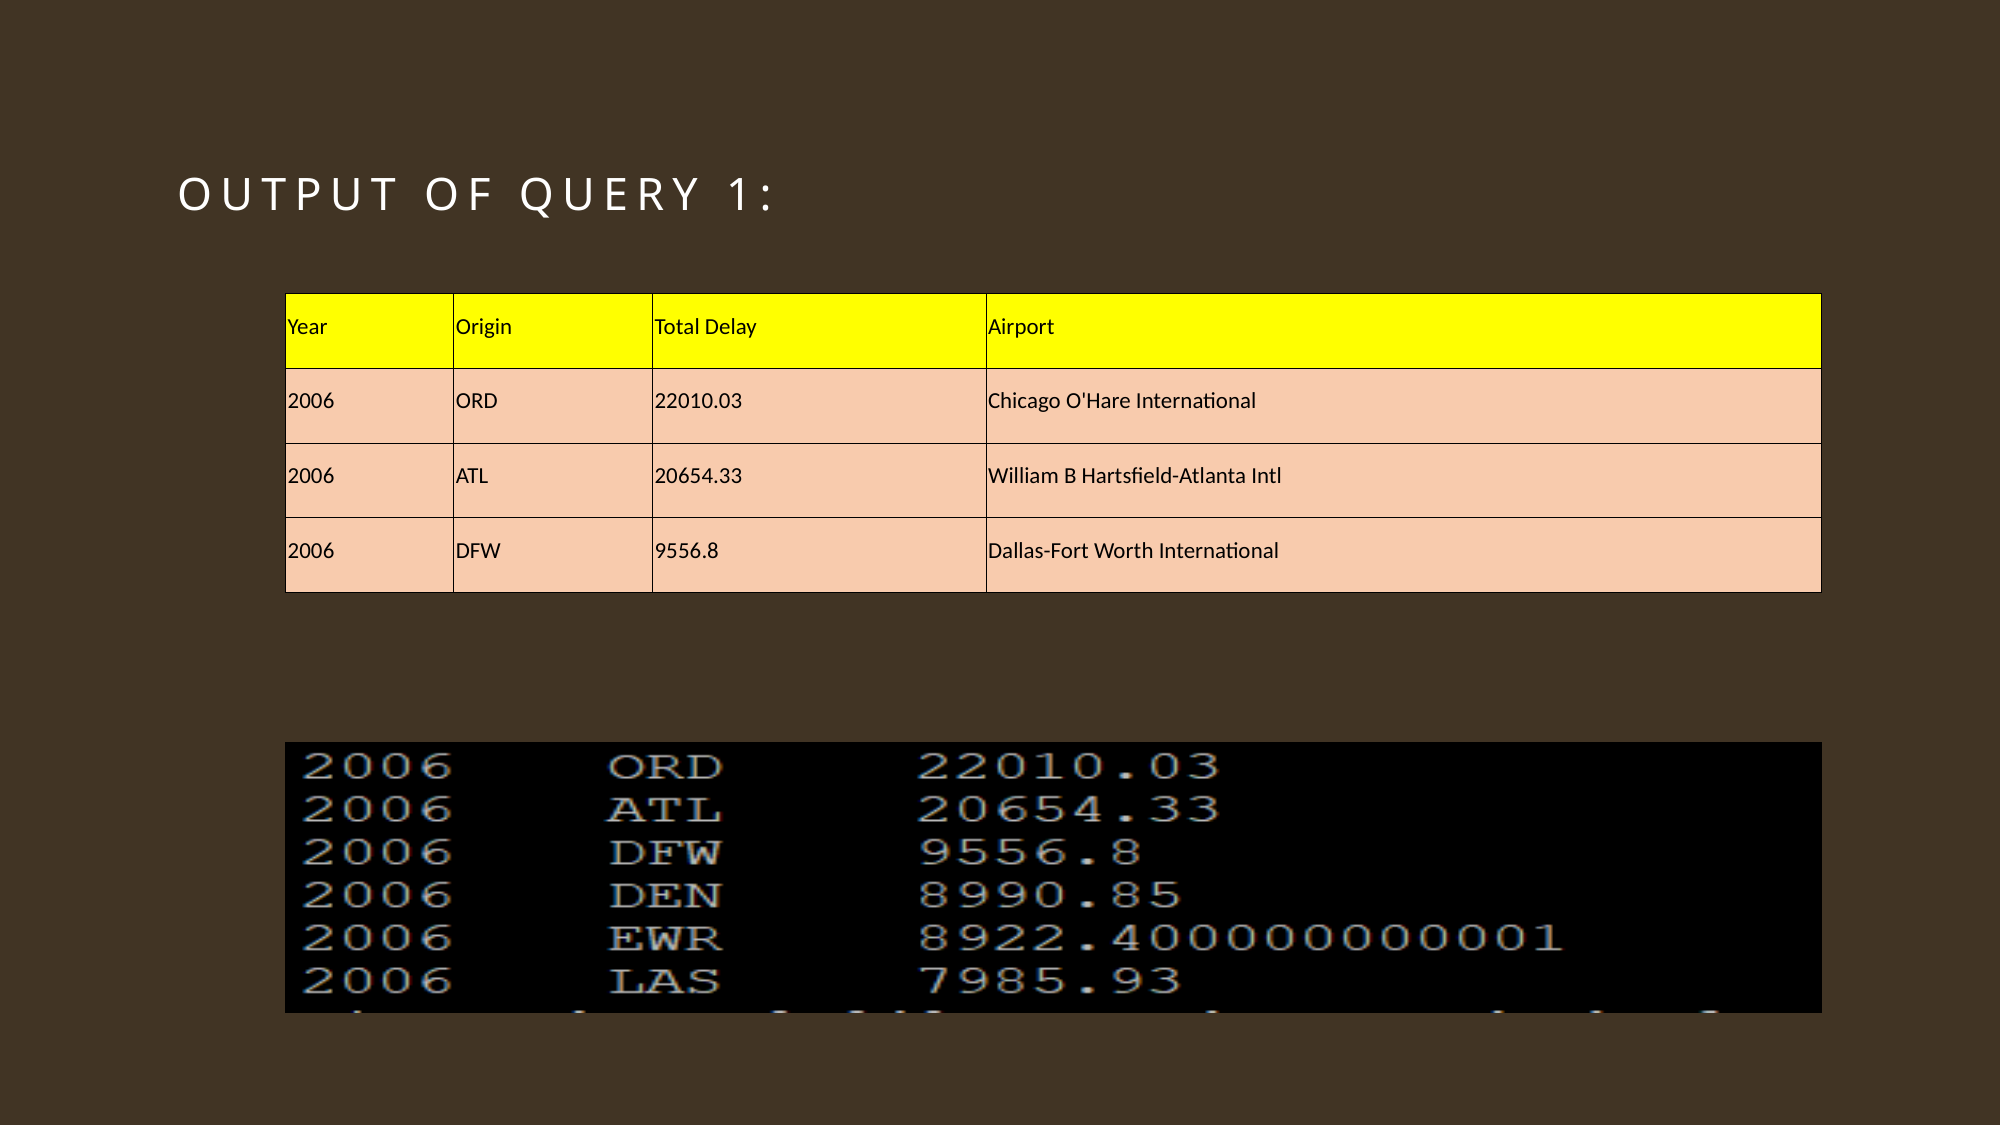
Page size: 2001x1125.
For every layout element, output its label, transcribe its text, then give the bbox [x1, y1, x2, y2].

table_header Year [286, 294, 453, 368]
table_cell Chicago O'Hare International [987, 369, 1821, 443]
table_cell DFW [454, 518, 652, 592]
table_cell 2006 [286, 444, 453, 517]
table_cell ATL [454, 444, 652, 517]
table_cell Dallas-Fort Worth International [987, 518, 1821, 592]
title OUTPUT OF QUERY 1: [177, 165, 1822, 274]
table_cell 20654.33 [653, 444, 986, 517]
table_cell William B Hartsfield-Atlanta Intl [987, 444, 1821, 517]
table_header Origin [454, 294, 652, 368]
table_cell 22010.03 [653, 369, 986, 443]
table_header Total Delay [653, 294, 986, 368]
table_cell 2006 [286, 518, 453, 592]
table_cell 9556.8 [653, 518, 986, 592]
table_header Airport [987, 294, 1821, 368]
table_cell 2006 [286, 369, 453, 443]
table_cell ORD [454, 369, 652, 443]
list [285, 741, 1822, 1013]
